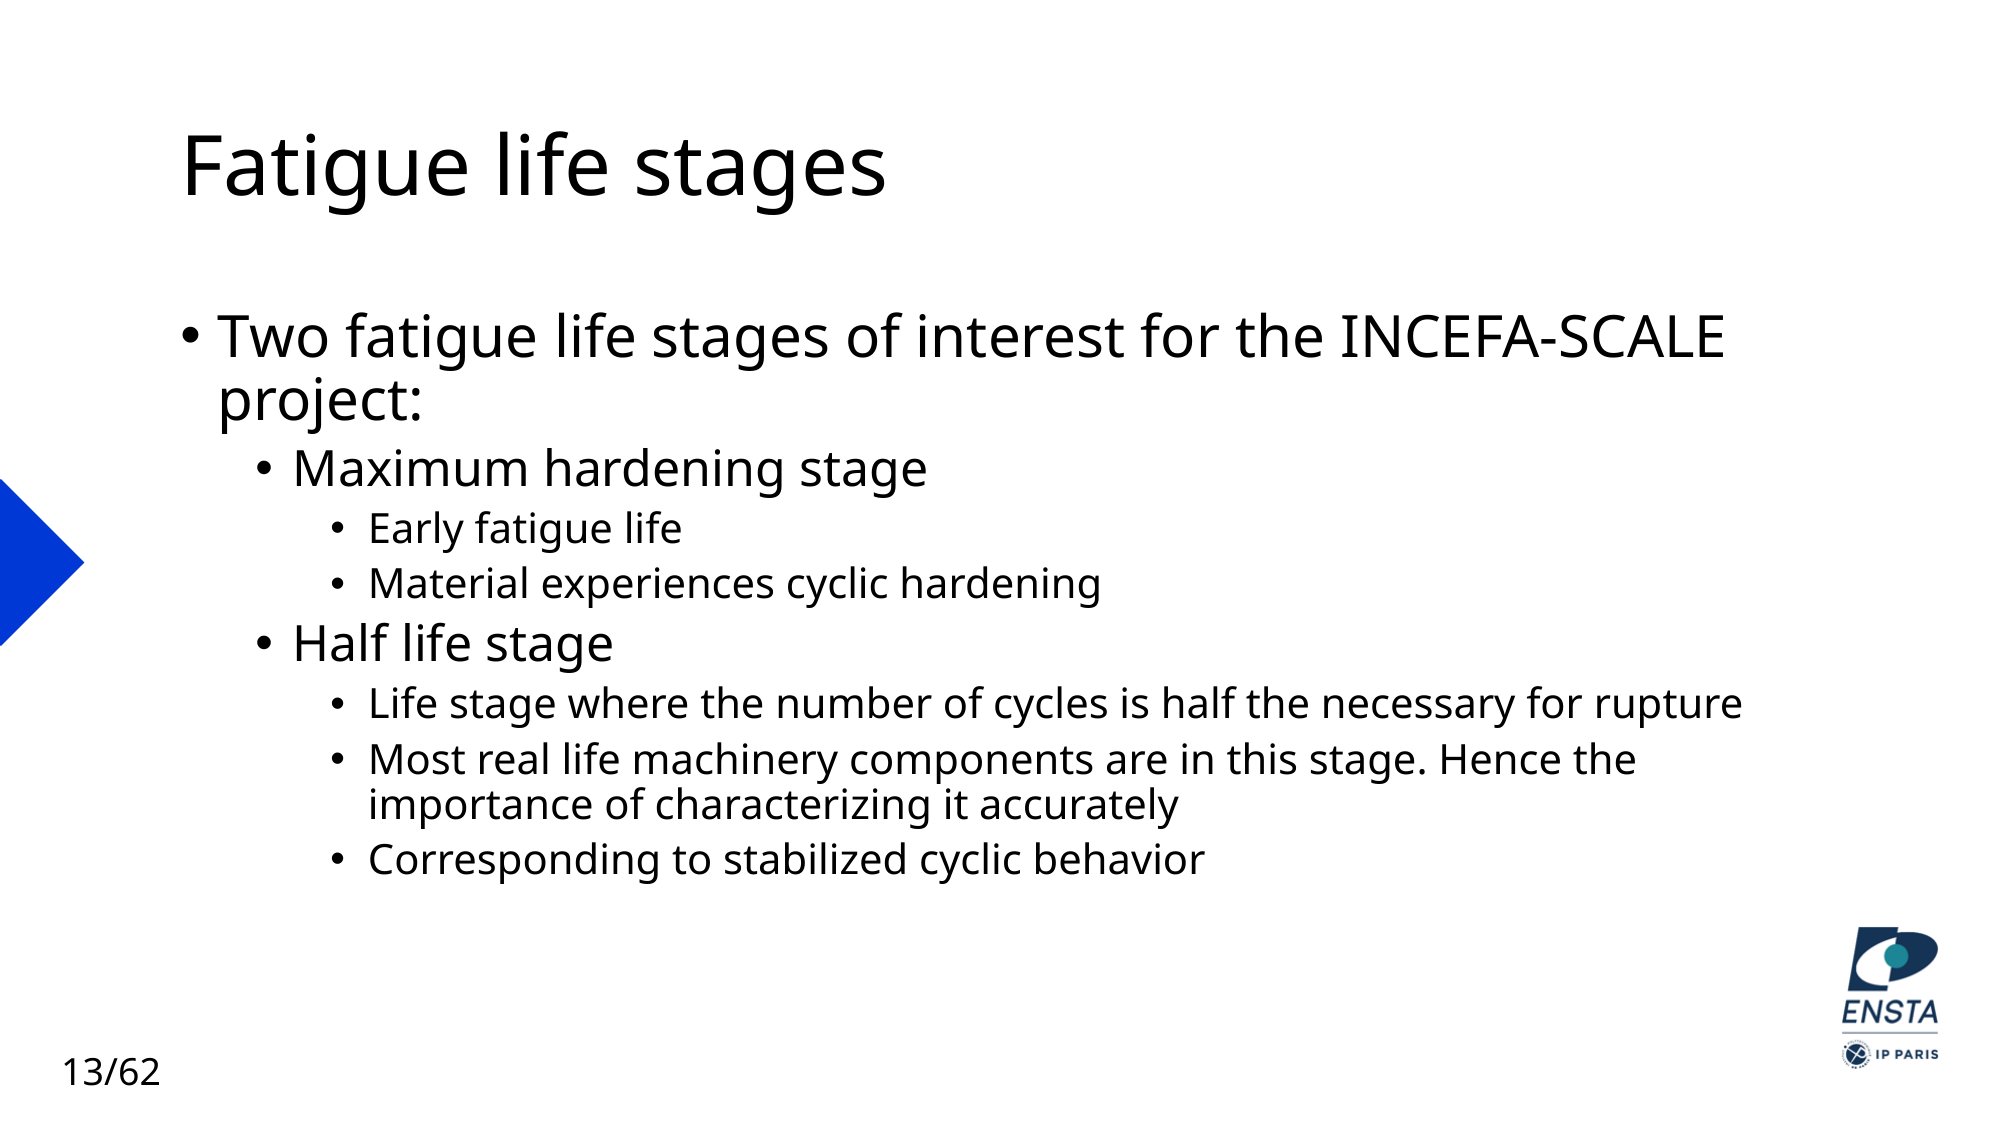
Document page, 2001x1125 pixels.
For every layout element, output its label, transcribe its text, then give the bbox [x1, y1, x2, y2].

list Two fatigue life stages of interest for the INCEFA-SCALE project: Maximum hardening stage Early fatigue life Material experiences cyclic hardening Half life stage Life stage where the number of cycles is half the necessary for rupture Most real life machinery components are in this stage. Hence the importance of characterizing it accurately Corresponding to stabilized cyclic behavior [165, 299, 1844, 1014]
title Fatigue life stages [165, 59, 1819, 278]
picture [1830, 915, 1950, 1081]
text_box 13/62 [46, 1040, 176, 1100]
